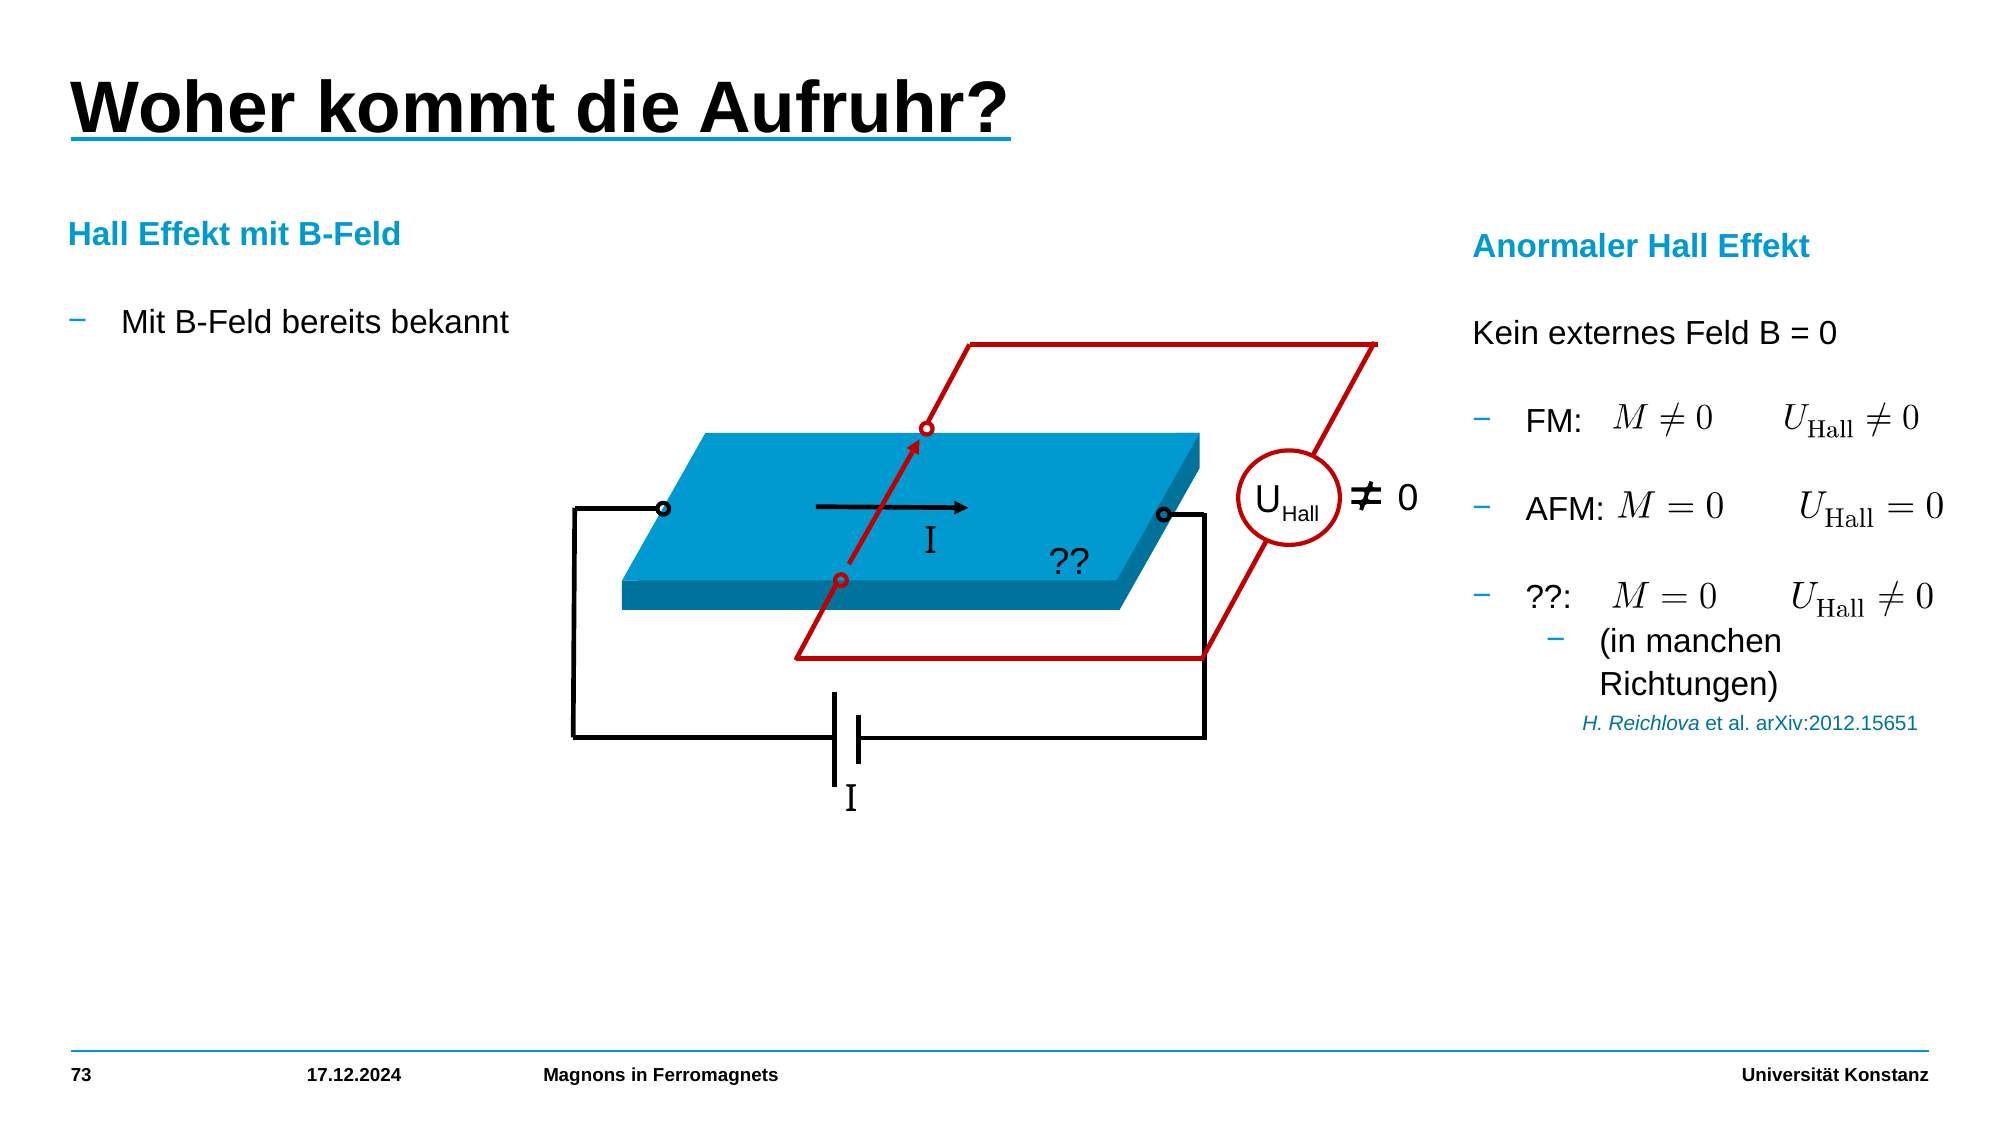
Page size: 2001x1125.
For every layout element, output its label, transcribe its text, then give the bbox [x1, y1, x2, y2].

text_box H. Reichlova et al. arXiv:2012.15651 [1567, 702, 1934, 743]
list Hall Effekt mit B-Feld Mit B-Feld bereits bekannt [67, 208, 681, 965]
picture [1610, 388, 1927, 443]
footer Magnons in Ferromagnets [543, 1058, 1489, 1094]
picture [1614, 486, 1946, 530]
text_box Anormaler Hall Effekt Kein externes Feld B = 0 FM: AFM: ??: (in manchen Richtungen) [1472, 219, 1945, 976]
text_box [572, 298, 1379, 827]
slide_number 73 [70, 1058, 276, 1094]
picture [1609, 575, 1950, 623]
title Woher kommt die Aufruhr? [70, 66, 1457, 173]
text_box 0 [1382, 465, 1434, 526]
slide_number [306, 1058, 512, 1094]
